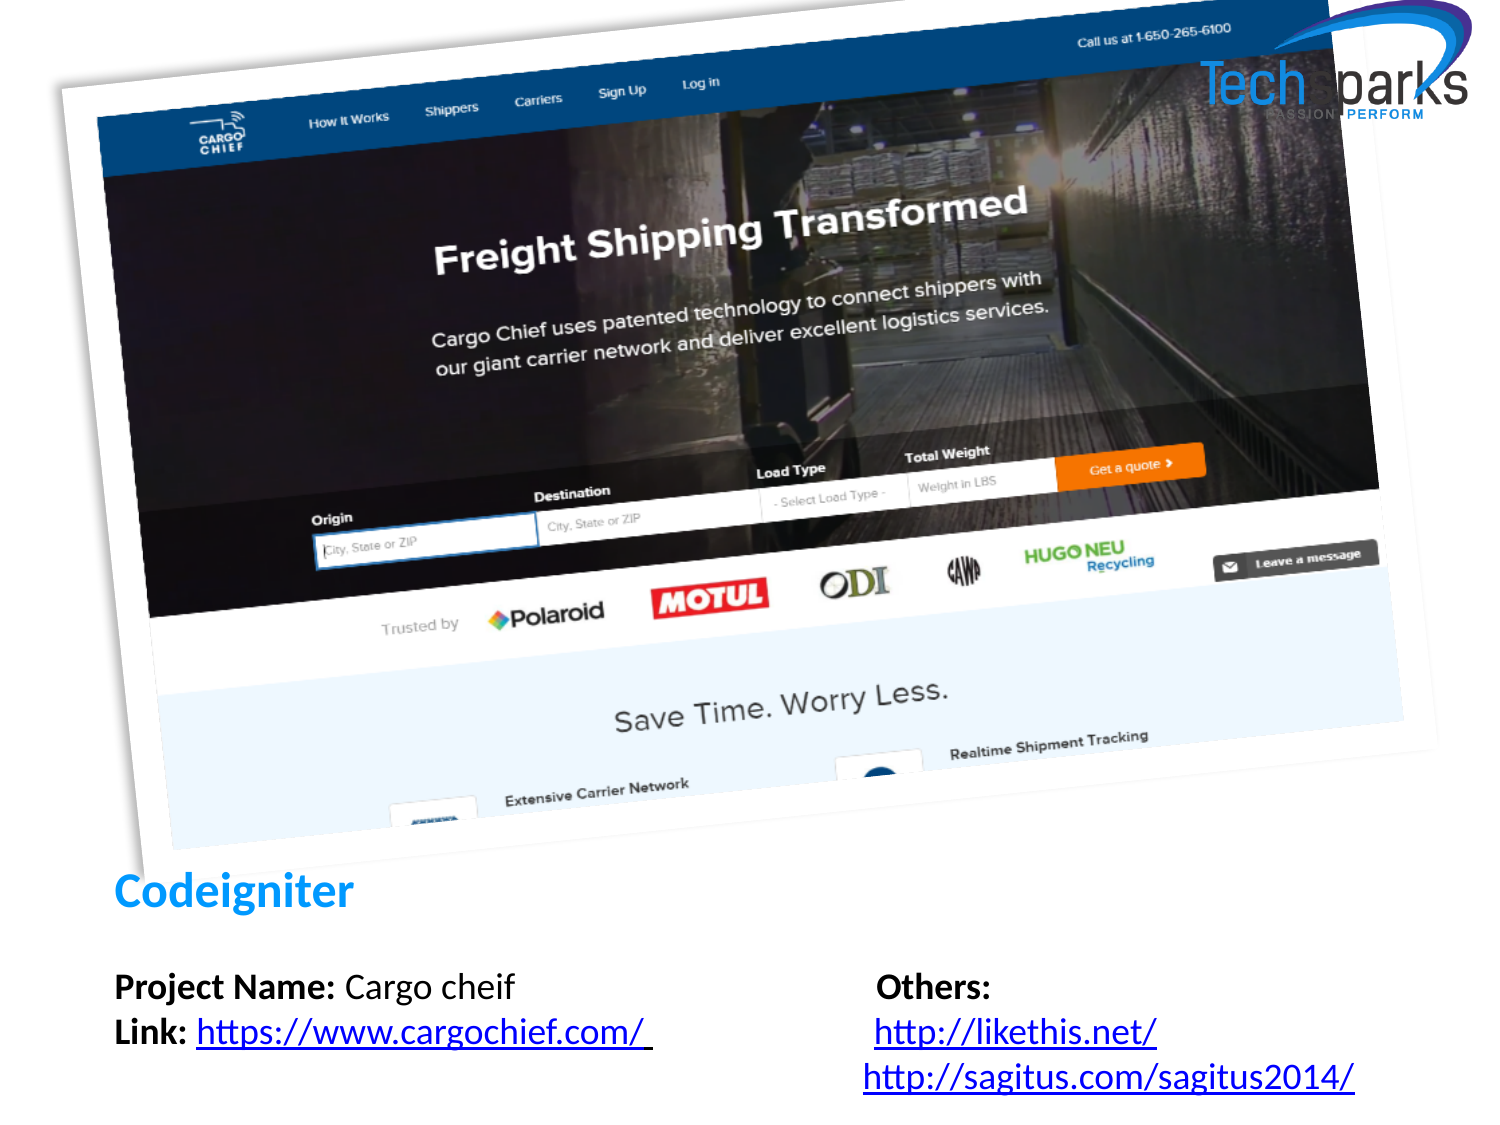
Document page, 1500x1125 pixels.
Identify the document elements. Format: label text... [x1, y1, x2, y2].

text_box Codeigniter Project Name: Cargo cheif Others: Link: https://www.cargochief.com/ http://likethis.net/ http://sagitus.com/sagitus2014/ [99, 849, 1388, 1125]
picture [99, 0, 1472, 849]
